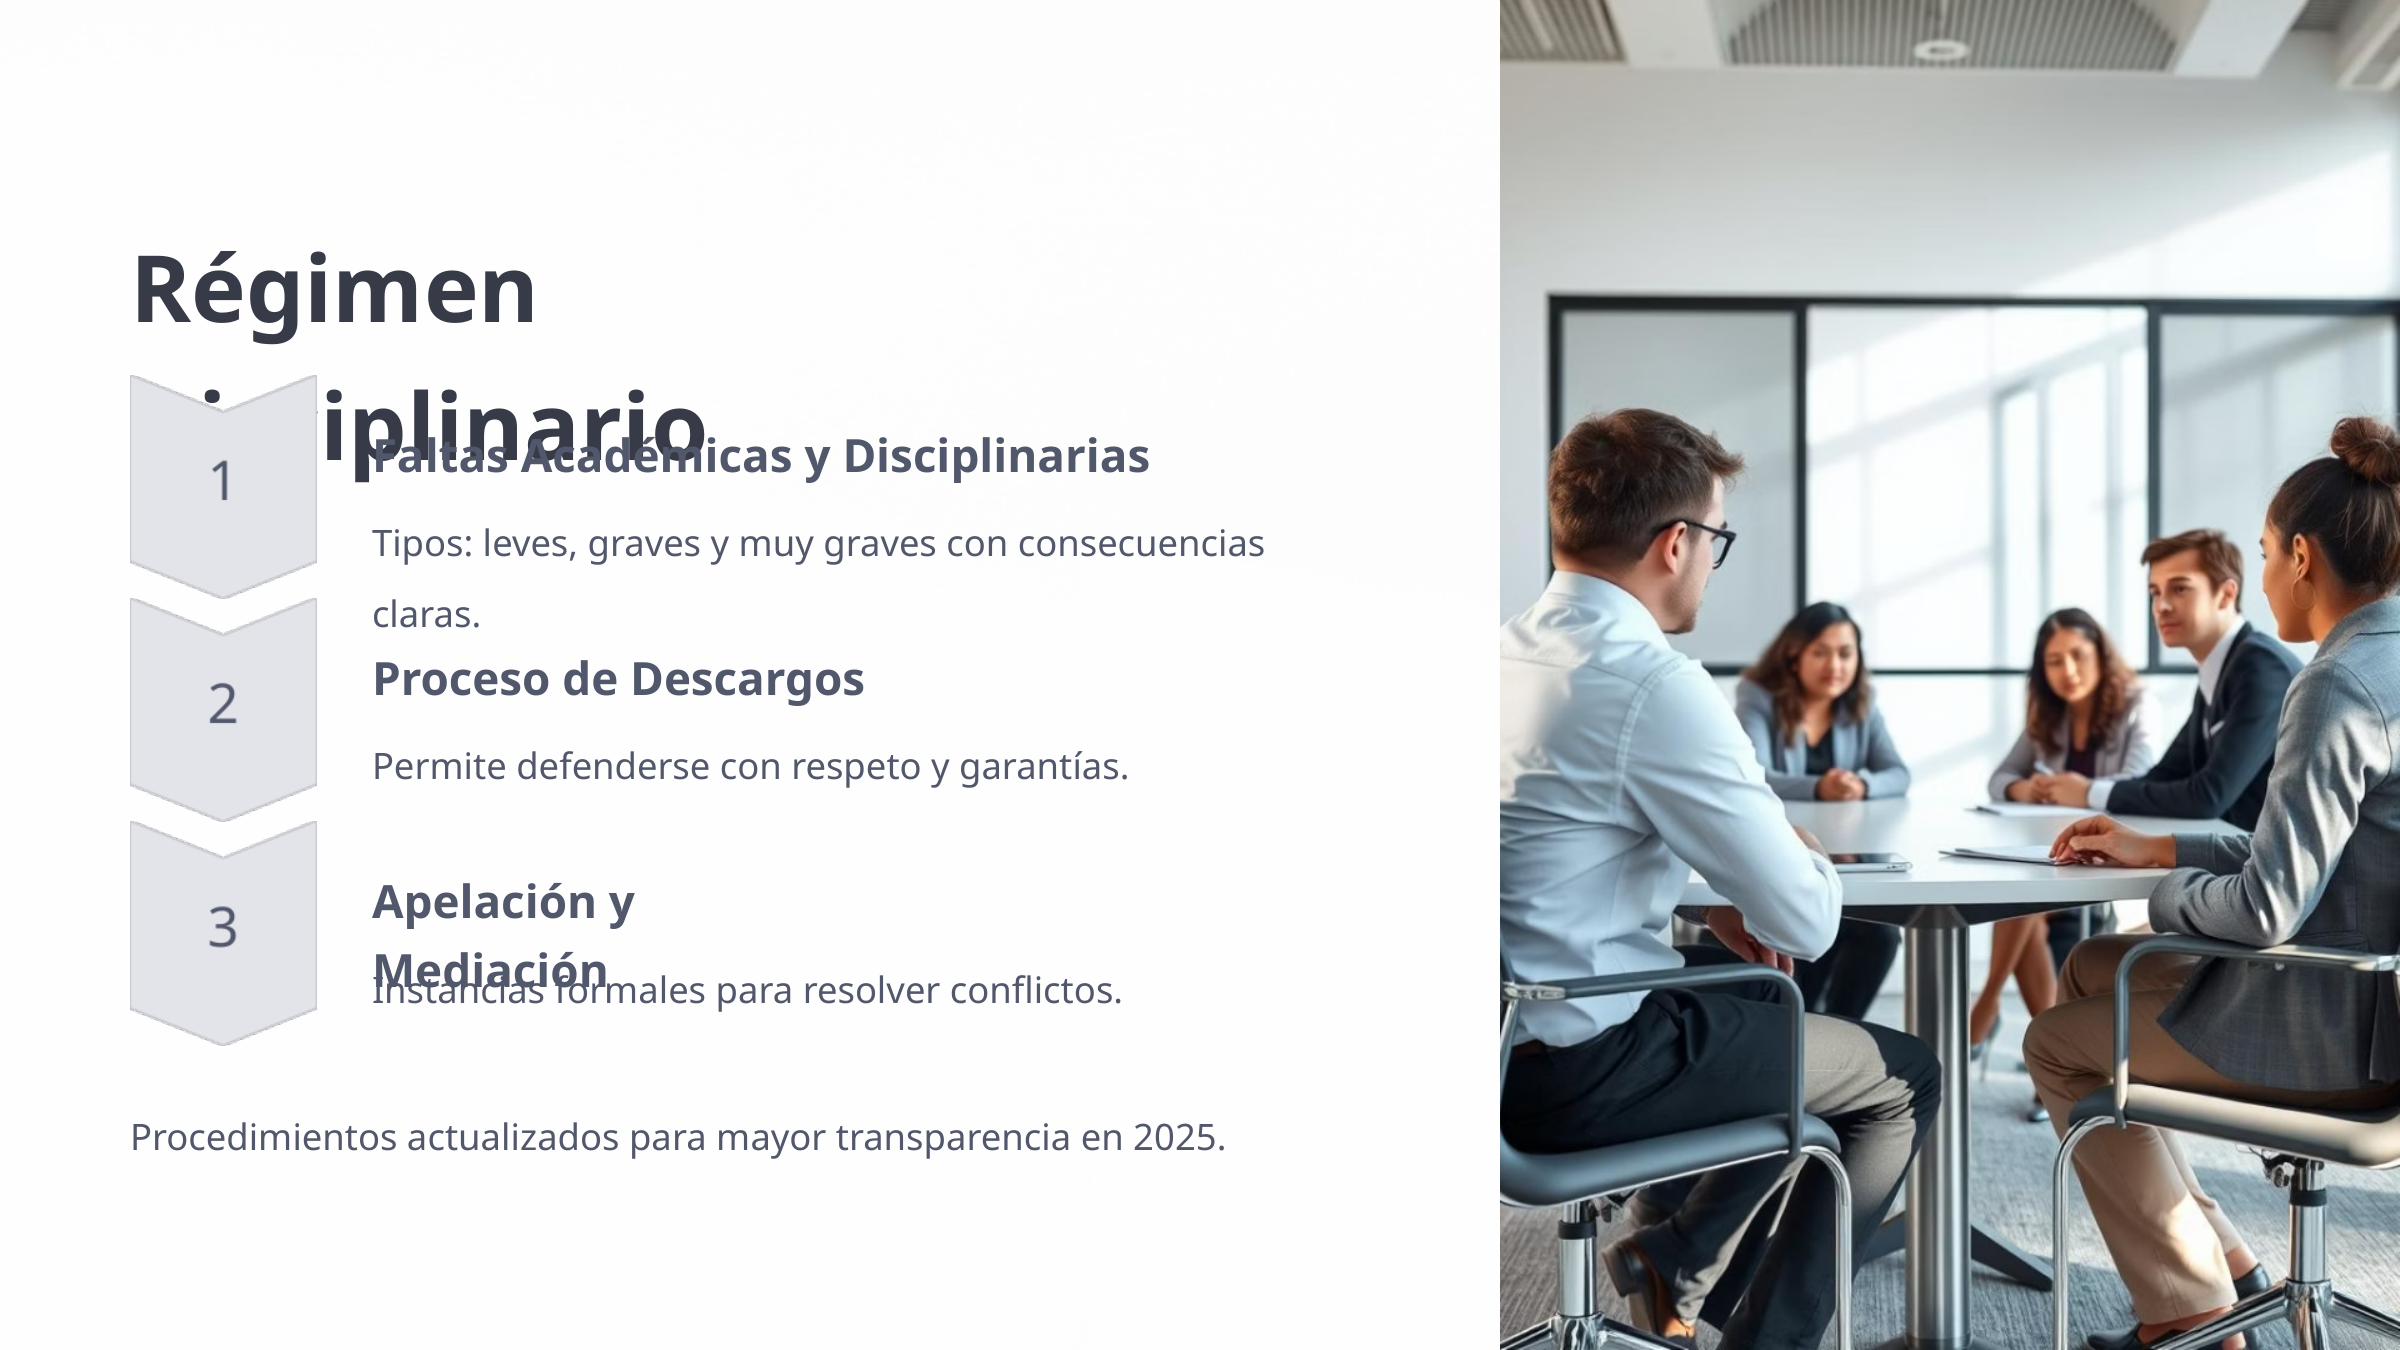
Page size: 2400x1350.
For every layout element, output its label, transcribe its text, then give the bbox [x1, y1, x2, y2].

text_box Proceso de Descargos [371, 635, 871, 694]
picture [1499, 0, 2400, 1350]
text_box Tipos: leves, graves y muy graves con consecuencias claras. [372, 493, 1370, 553]
text_box Procedimientos actualizados para mayor transparencia en 2025. [130, 1086, 1370, 1147]
text_box Permite defenderse con respeto y garantías. [372, 716, 1370, 776]
text_box Faltas Académicas y Disciplinarias [372, 412, 1158, 471]
text_box Apelación y Mediación [372, 859, 879, 918]
text_box Instancias formales para resolver conflictos. [372, 939, 1370, 1000]
text_box Régimen Disciplinario [130, 203, 1115, 320]
picture [129, 375, 317, 1046]
